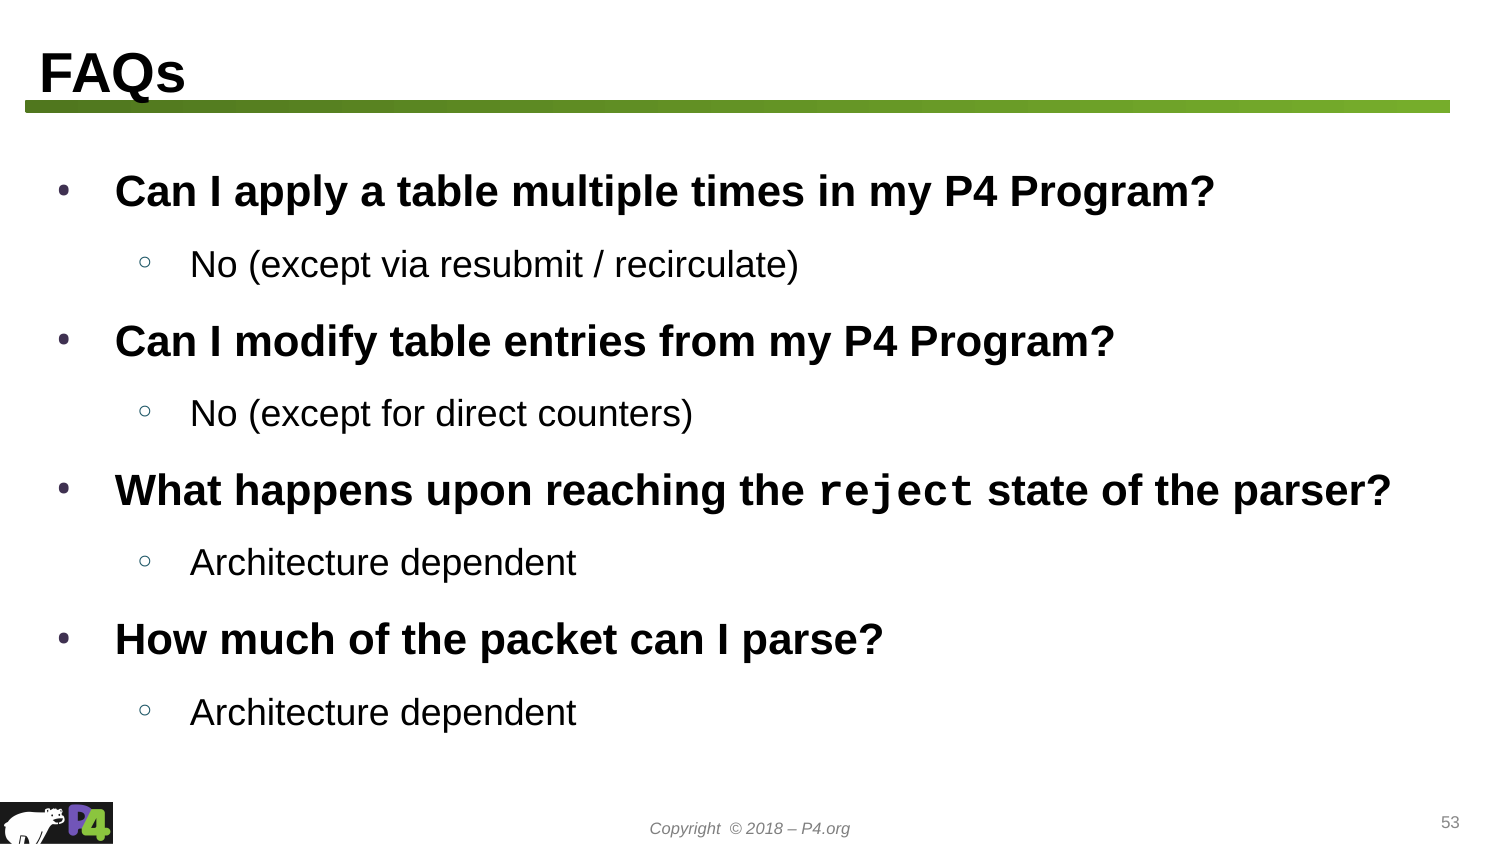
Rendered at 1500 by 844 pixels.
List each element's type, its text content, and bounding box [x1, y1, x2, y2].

list Can I apply a table multiple times in my P4 Program? No (except via resubmit / recirculate) Can I modify table entries from my P4 Program? No (except for direct counters) What happens upon reaching the reject state of the parser? Architecture dependent How much of the packet can I parse? Architecture dependent [24, 121, 1450, 797]
picture [0, 802, 113, 844]
slide_number ‹#› [1299, 808, 1475, 835]
title FAQs [24, 20, 1450, 100]
